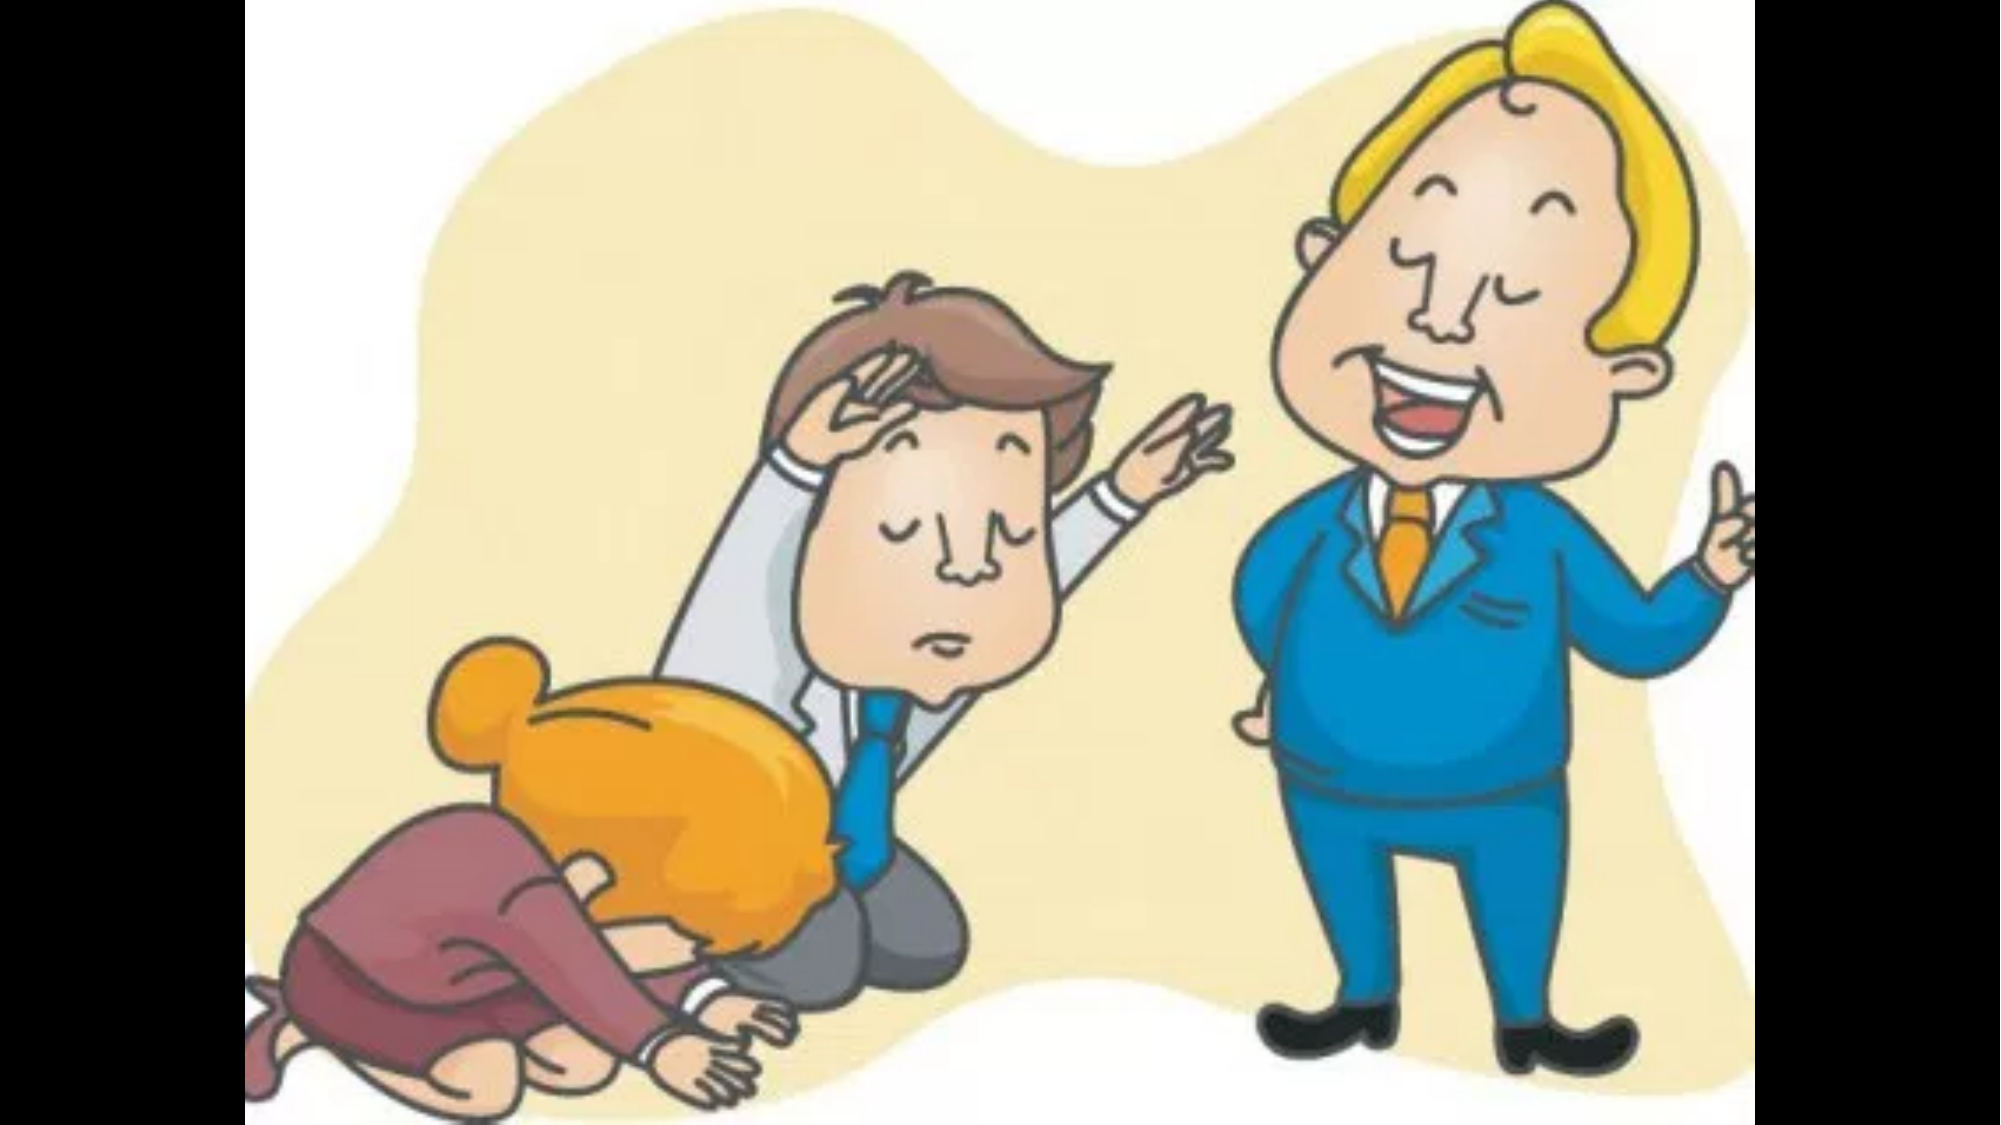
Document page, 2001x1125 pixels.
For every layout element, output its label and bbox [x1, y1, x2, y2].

picture [245, 0, 1755, 1125]
